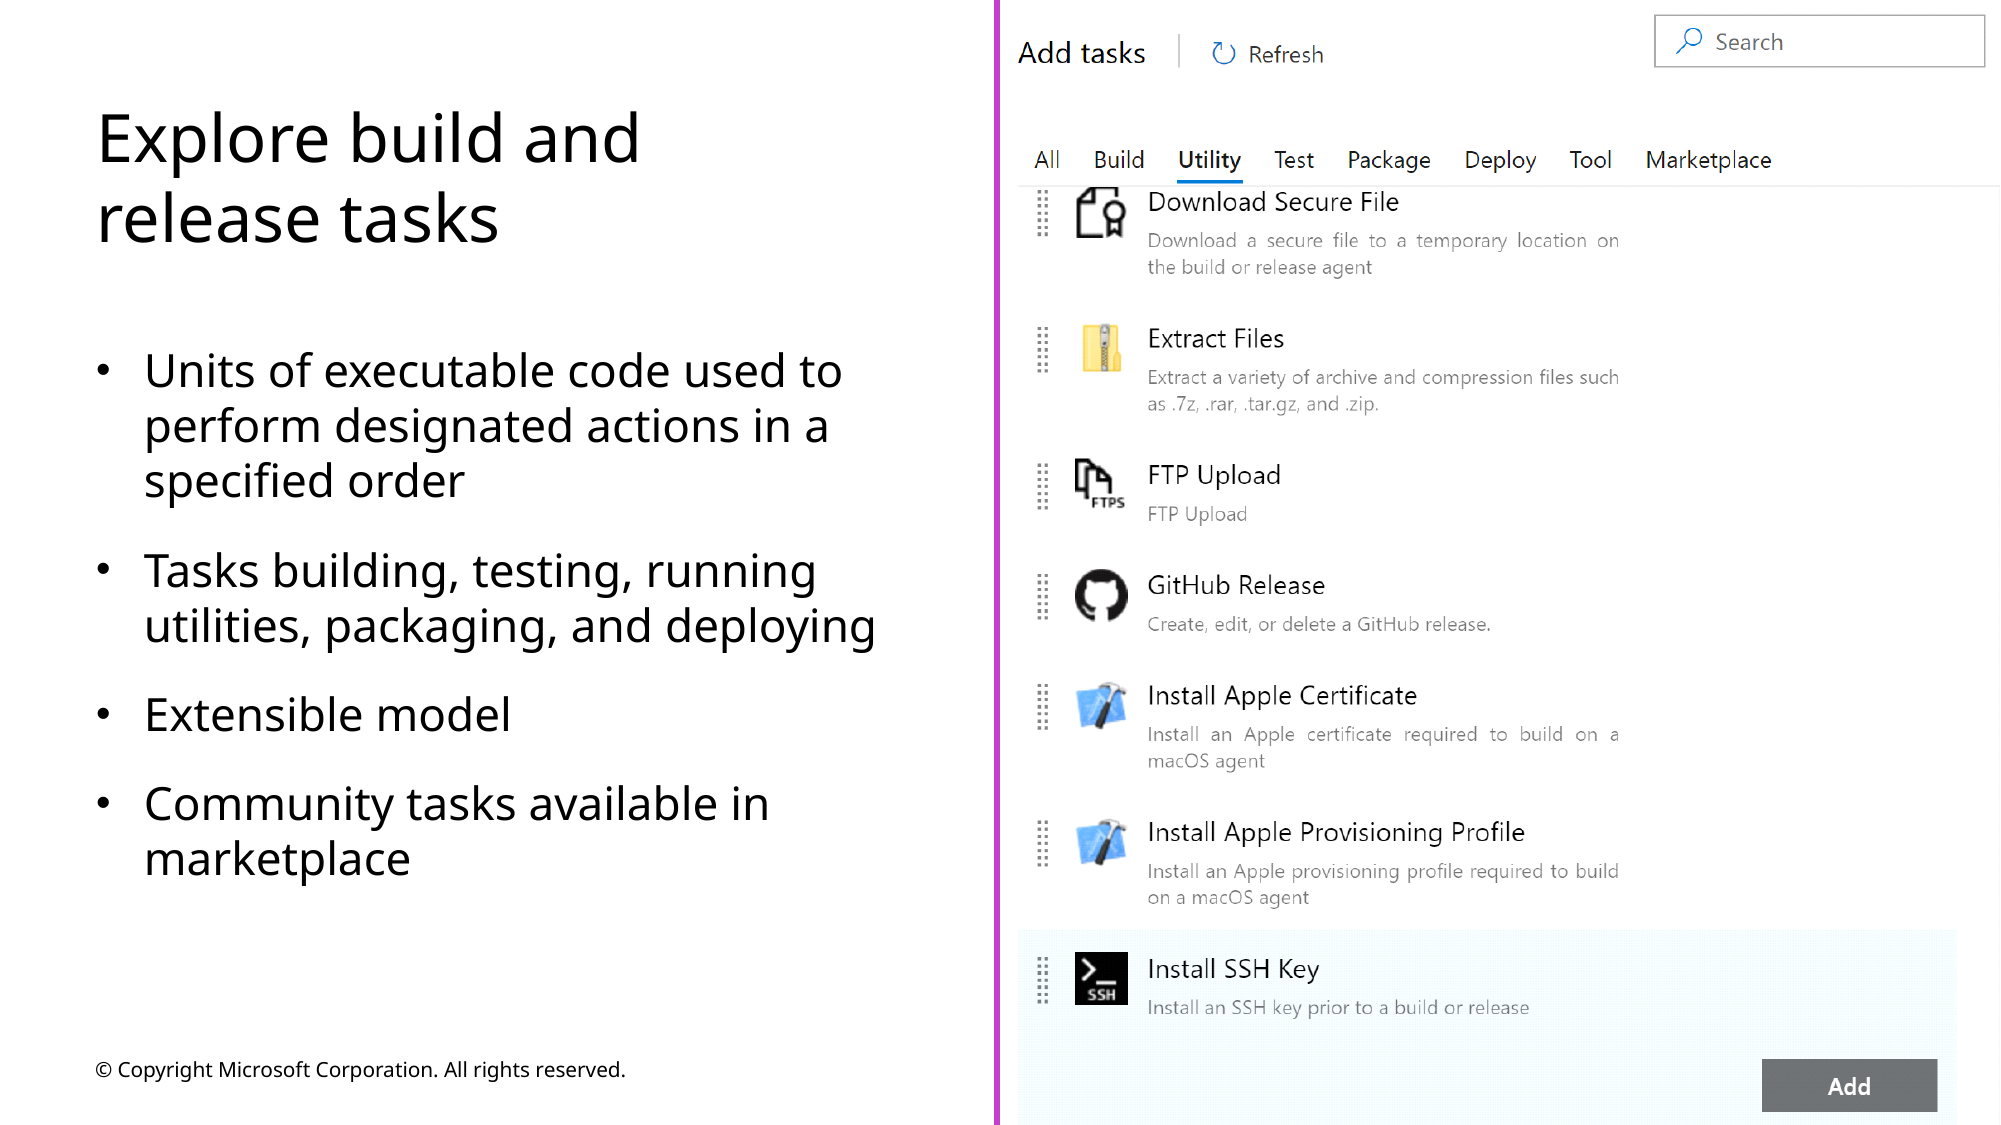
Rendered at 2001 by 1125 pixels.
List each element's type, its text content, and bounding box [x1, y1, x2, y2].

list Units of executable code used to perform designated actions in a specified order Tasks building, testing, running utilities, packaging, and deploying Extensible model Community tasks available in marketplace [96, 342, 975, 901]
title Explore build and release tasks [96, 96, 870, 258]
picture [999, 0, 2000, 1125]
